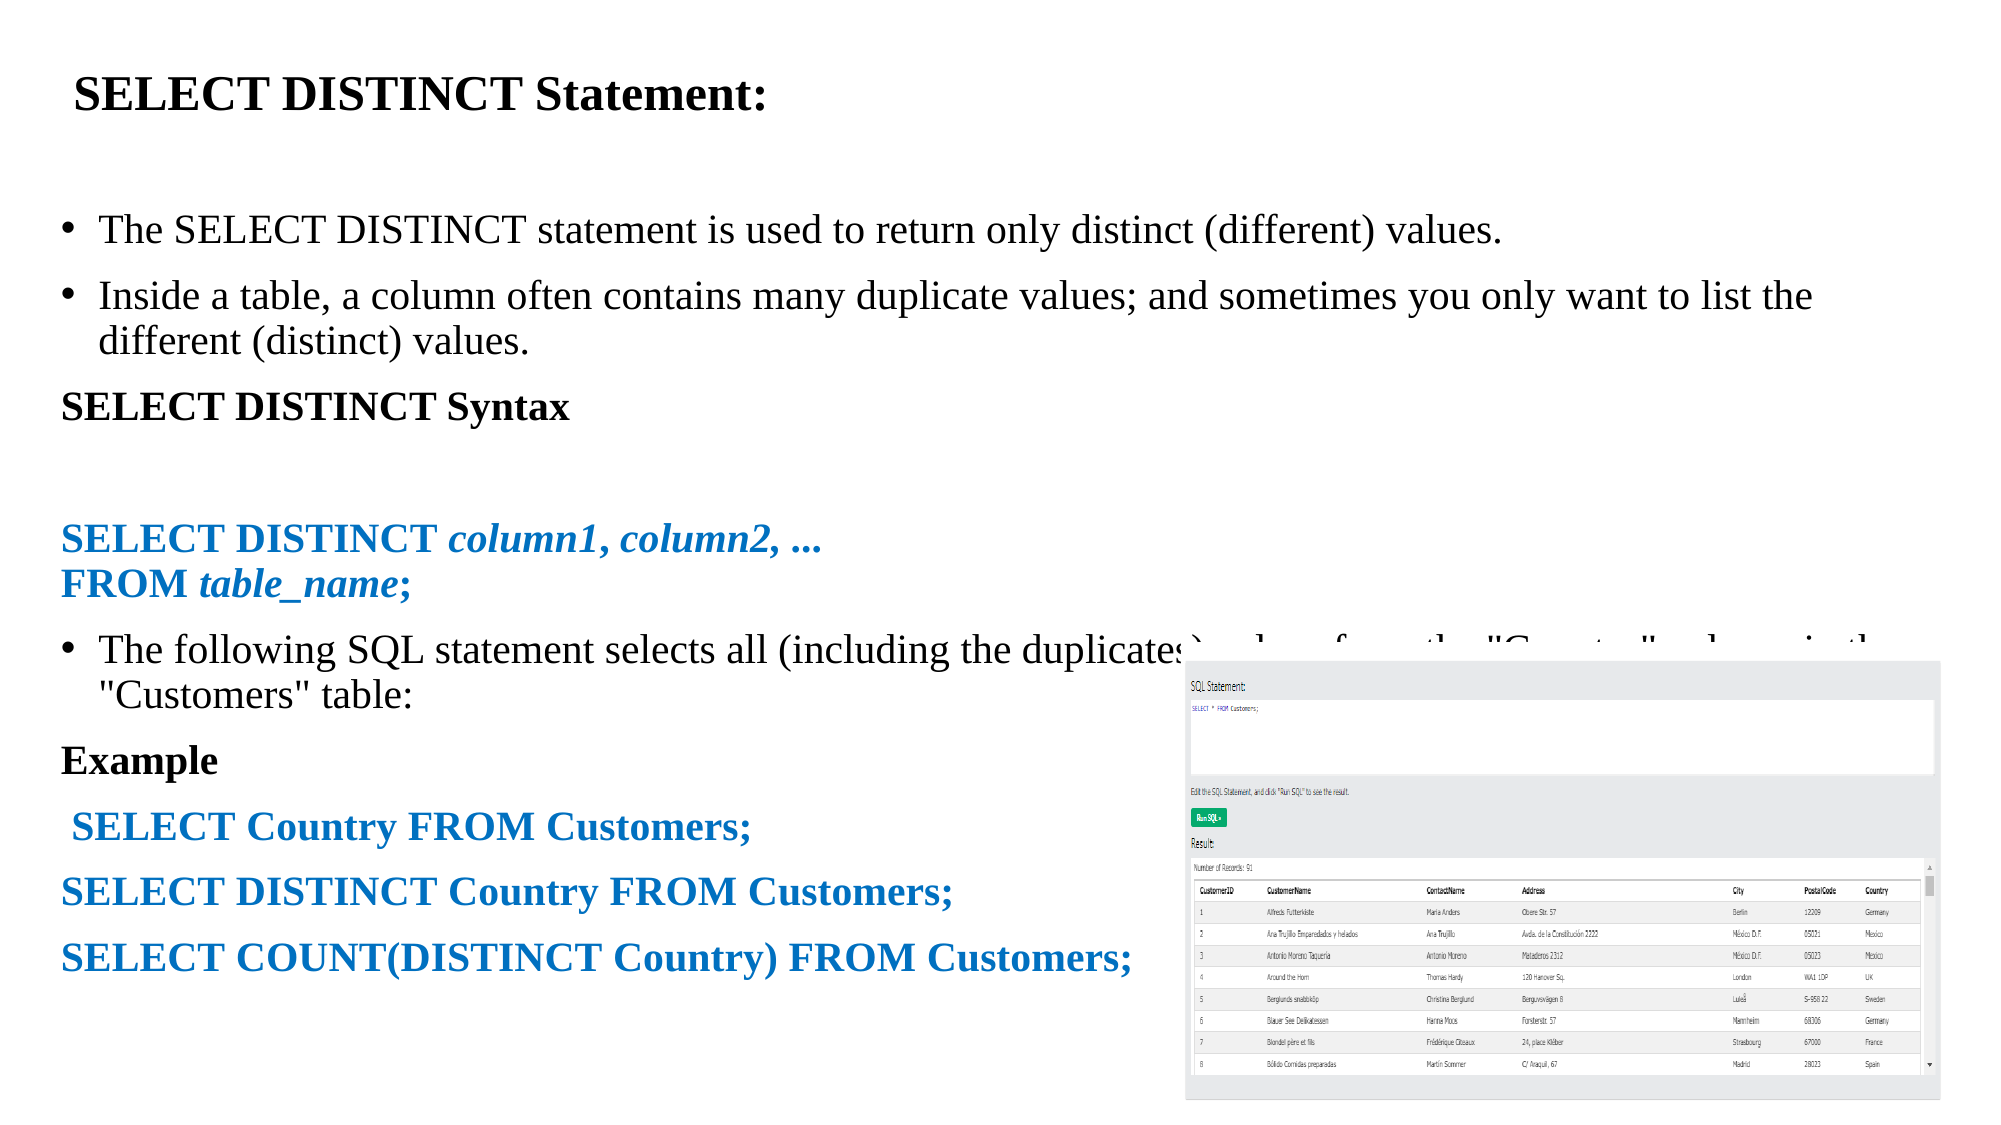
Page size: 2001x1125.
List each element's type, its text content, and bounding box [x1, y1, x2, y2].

list SELECT DISTINCT Statement: The SELECT DISTINCT statement is used to return only distinct (different) values. Inside a table, a column often contains many duplicate values; and sometimes you only want to list the different (distinct) values. SELECT DISTINCT Syntax SELECT DISTINCT column1, column2, ... FROM table_name; The following SQL statement selects all (including the duplicates) values from the "Country" column in the "Customers" table: Example SELECT Country FROM Customers; SELECT DISTINCT Country FROM Customers; SELECT COUNT(DISTINCT Country) FROM Customers; [45, 59, 1948, 1069]
picture [1180, 642, 1948, 1107]
